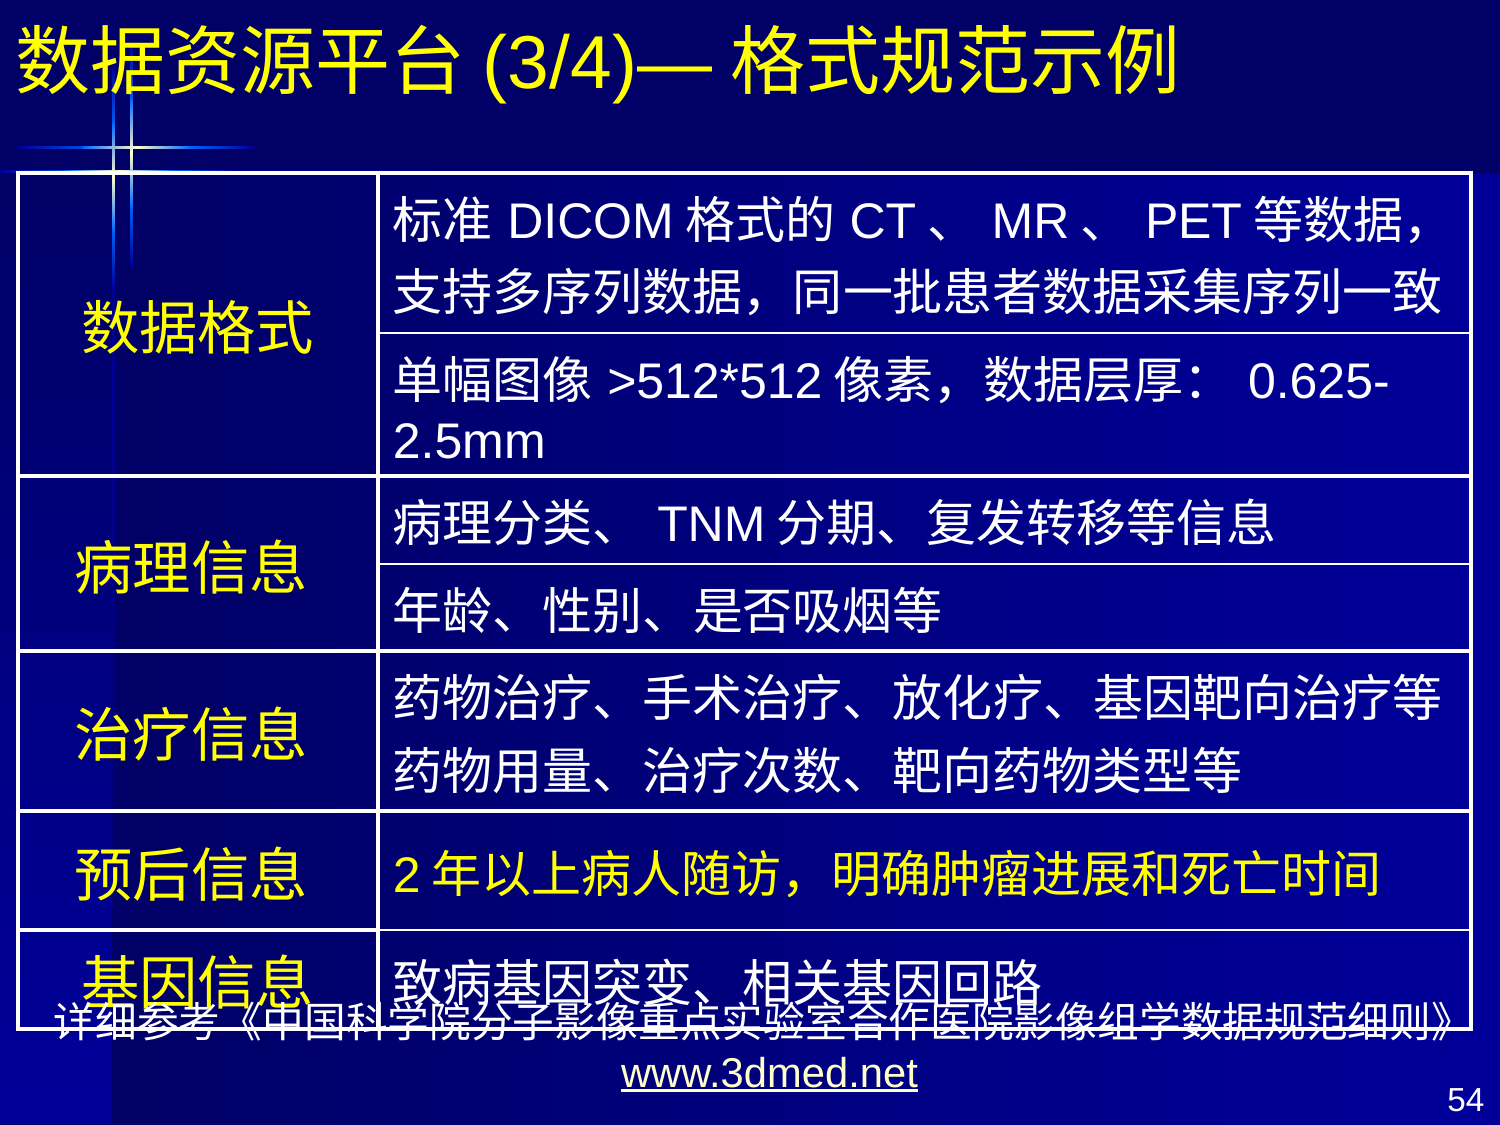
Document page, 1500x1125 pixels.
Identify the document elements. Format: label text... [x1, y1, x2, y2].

text_box 数据资源平台(3/4)—格式规范示例 [0, 5, 1500, 126]
table_cell 预后信息 [20, 813, 376, 928]
table_cell 病理信息 [20, 478, 376, 649]
table_cell 年龄、性别、是否吸烟等 [380, 565, 1469, 649]
table_cell 药物治疗、手术治疗、放化疗、基因靶向治疗等 药物用量、治疗次数、靶向药物类型等 [380, 653, 1469, 809]
table_cell 治疗信息 [20, 653, 376, 809]
table_cell 病理分类、TNM分期、复发转移等信息 [380, 478, 1469, 563]
table_cell 基因信息 [20, 932, 376, 1027]
text_box 详细参考《中国科学院分子影像重点实验室合作医院影像组学数据规范细则》 www.3dmed.net [39, 987, 1500, 1114]
table_header 标准DICOM格式的CT、MR、PET等数据，支持多序列数据，同一批患者数据采集序列一致 [380, 175, 1469, 332]
table_cell 致病基因突变、相关基因回路 [380, 931, 1469, 987]
table_cell 2年以上病人随访，明确肿瘤进展和死亡时间 [380, 813, 1469, 929]
table_header 数据格式 [20, 175, 376, 474]
table_cell 单幅图像>512*512像素，数据层厚：0.625-2.5mm [380, 334, 1469, 474]
